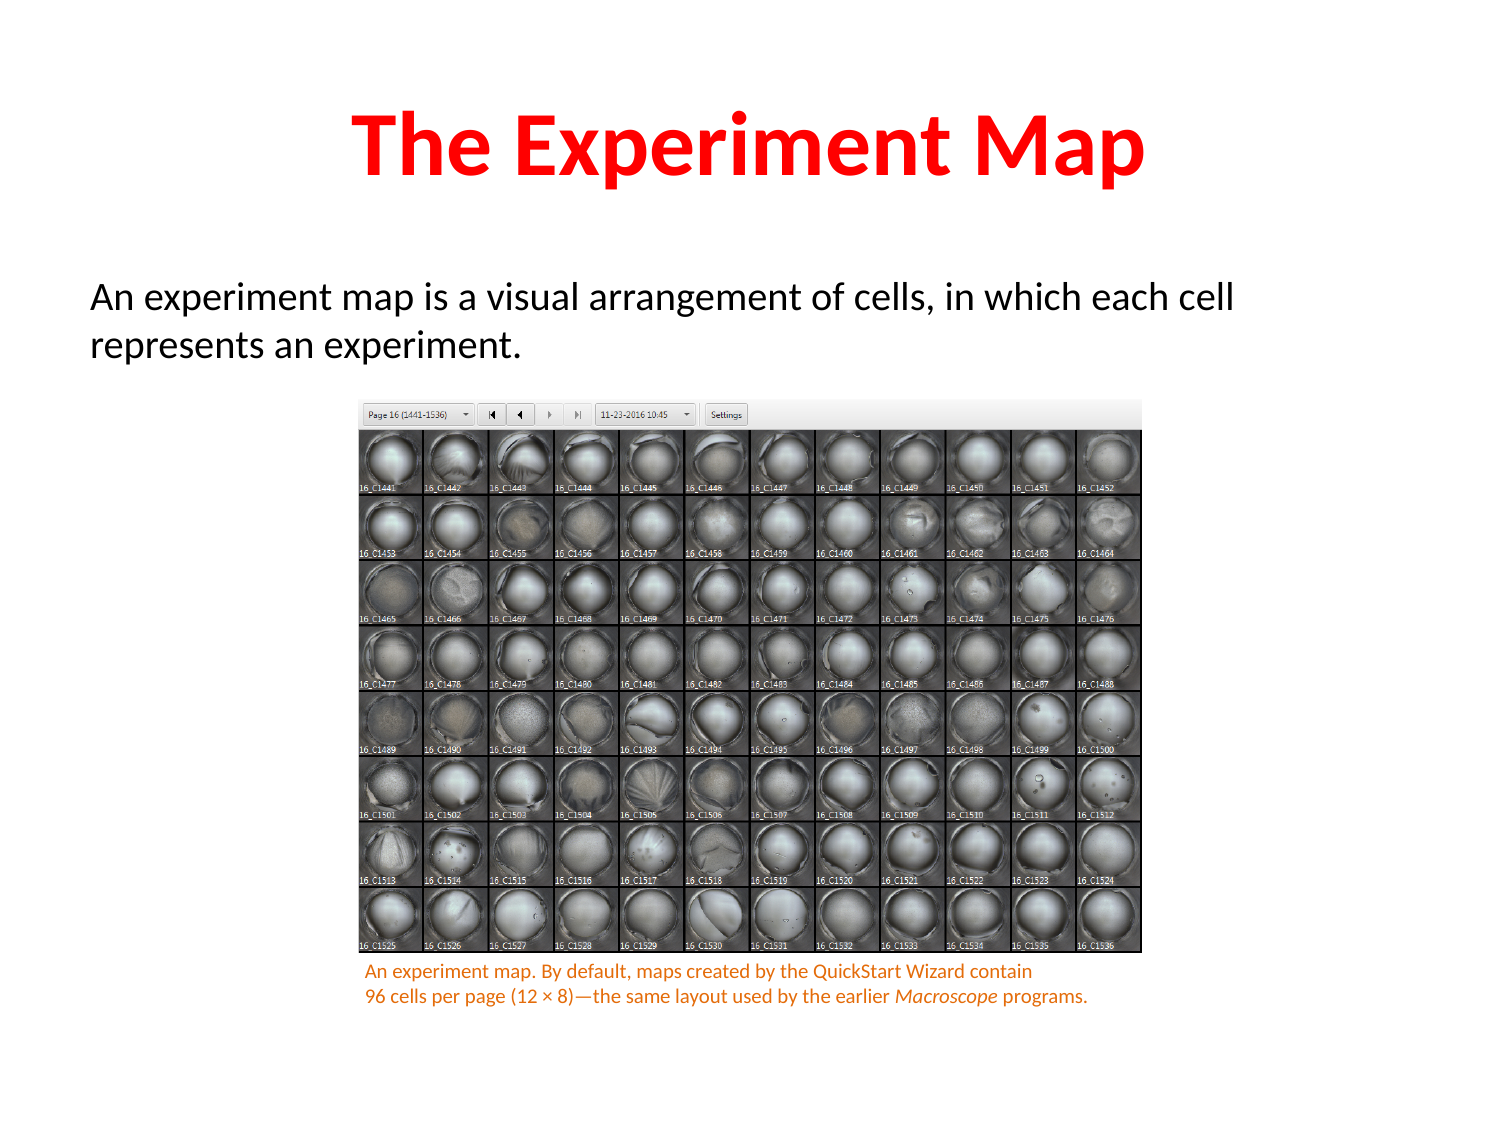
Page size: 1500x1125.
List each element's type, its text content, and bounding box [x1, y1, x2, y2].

text_box An experiment map. By default, maps created by the QuickStart Wizard contain 96 cells per page (12 × 8)—the same layout used by the earlier Macroscope programs. [350, 950, 1150, 1015]
list An experiment map is a visual arrangement of cells, in which each cell represents an experiment. [75, 262, 1425, 375]
picture [358, 399, 1142, 953]
title The Experiment Map [75, 45, 1425, 233]
